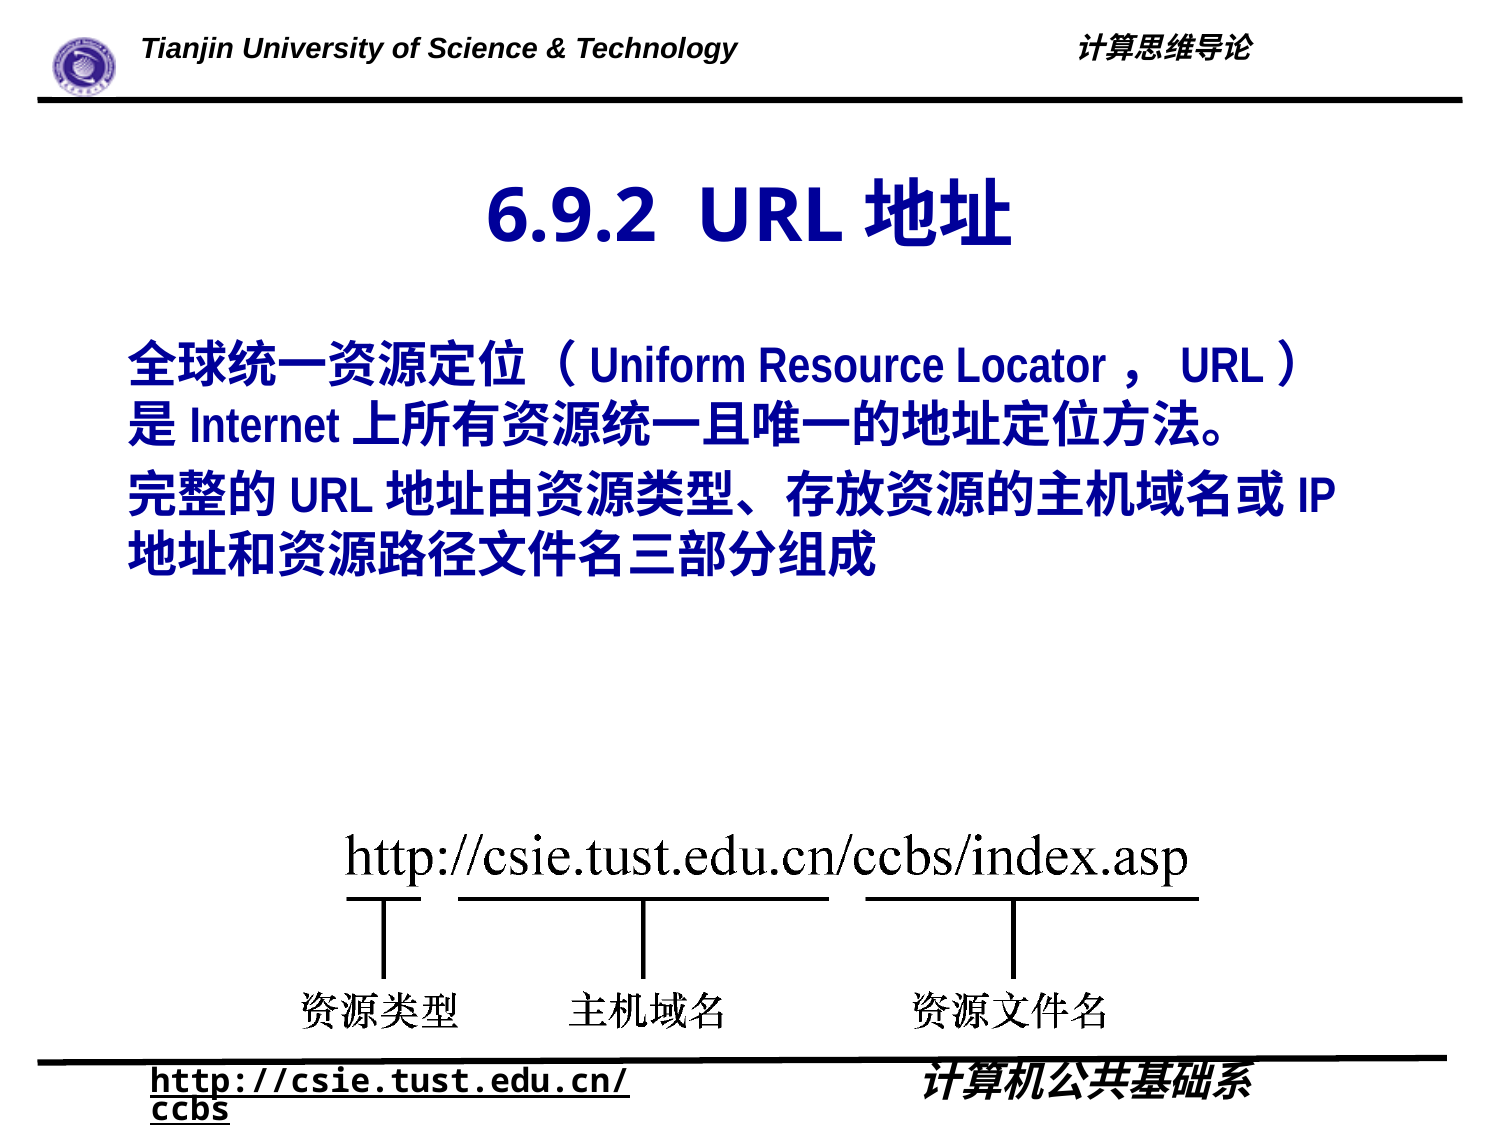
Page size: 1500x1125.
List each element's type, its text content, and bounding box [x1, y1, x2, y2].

list 全球统一资源定位（Uniform Resource Locator，URL）是Internet上所有资源统一且唯一的地址定位方法。 完整的URL地址由资源类型、存放资源的主机域名或IP地址和资源路径文件名三部分组成 [112, 324, 1388, 1000]
title 6.9.2 URL地址 [112, 99, 1388, 288]
picture [52, 37, 116, 97]
picture [301, 834, 1200, 1029]
